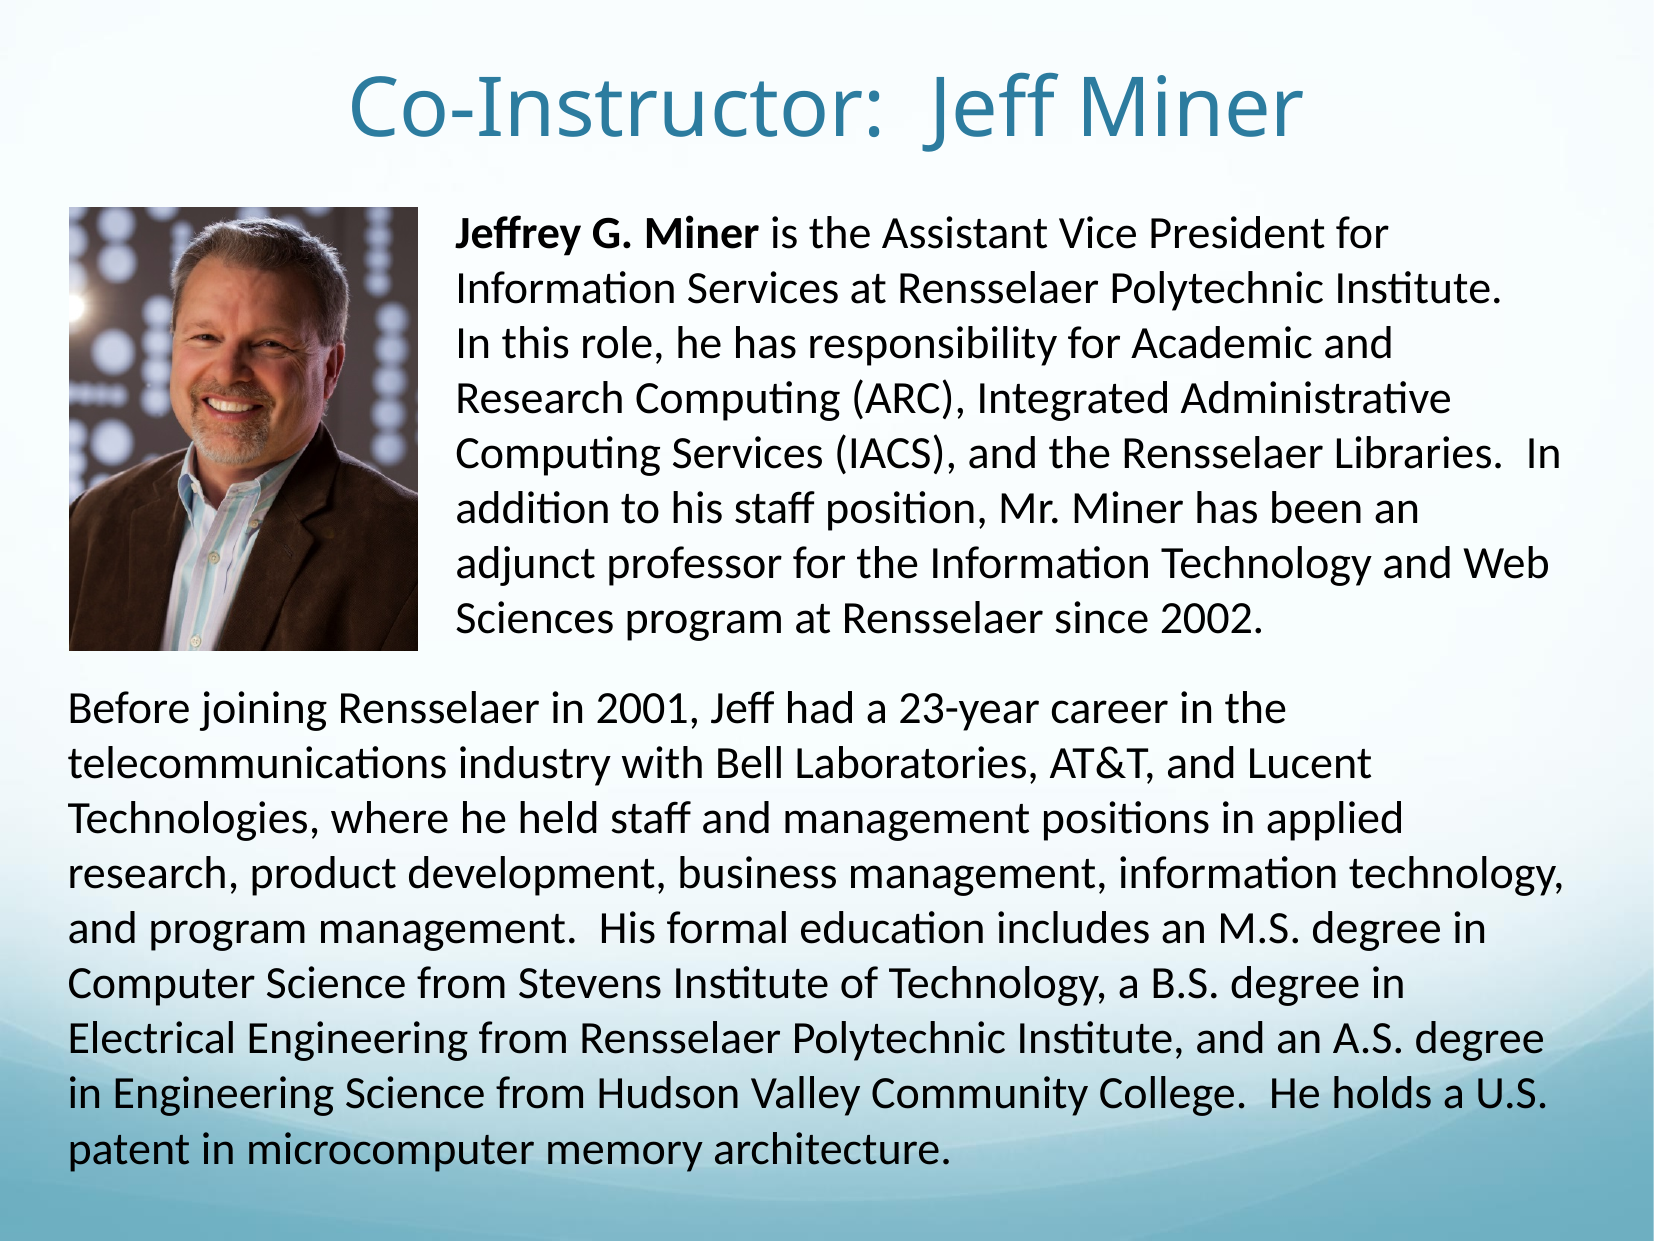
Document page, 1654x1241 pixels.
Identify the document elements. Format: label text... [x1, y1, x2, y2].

title Co-Instructor: Jeff Miner [99, 0, 1554, 162]
text_box Jeffrey G. Miner is the Assistant Vice President for Information Services at Rensselaer Polytechnic Institute. In this role, he has responsibility for Academic and Research Computing (ARC), Integrated Administrative Computing Services (IACS), and the Rensselaer Libraries. In addition to his staff position, Mr. Miner has been an adjunct professor for the Information Technology and Web Sciences program at Rensselaer since 2002. [440, 195, 1585, 651]
text_box Before joining Rensselaer in 2001, Jeff had a 23-year career in the telecommunications industry with Bell Laboratories, AT&T, and Lucent Technologies, where he held staff and management positions in applied research, product development, business management, information technology, and program management. His formal education includes an M.S. degree in Computer Science from Stevens Institute of Technology, a B.S. degree in Electrical Engineering from Rensselaer Polytechnic Institute, and an A.S. degree in Engineering Science from Hudson Valley Community College. He holds a U.S. patent in microcomputer memory architecture. [52, 670, 1585, 1181]
picture [0, 0, 1654, 1241]
